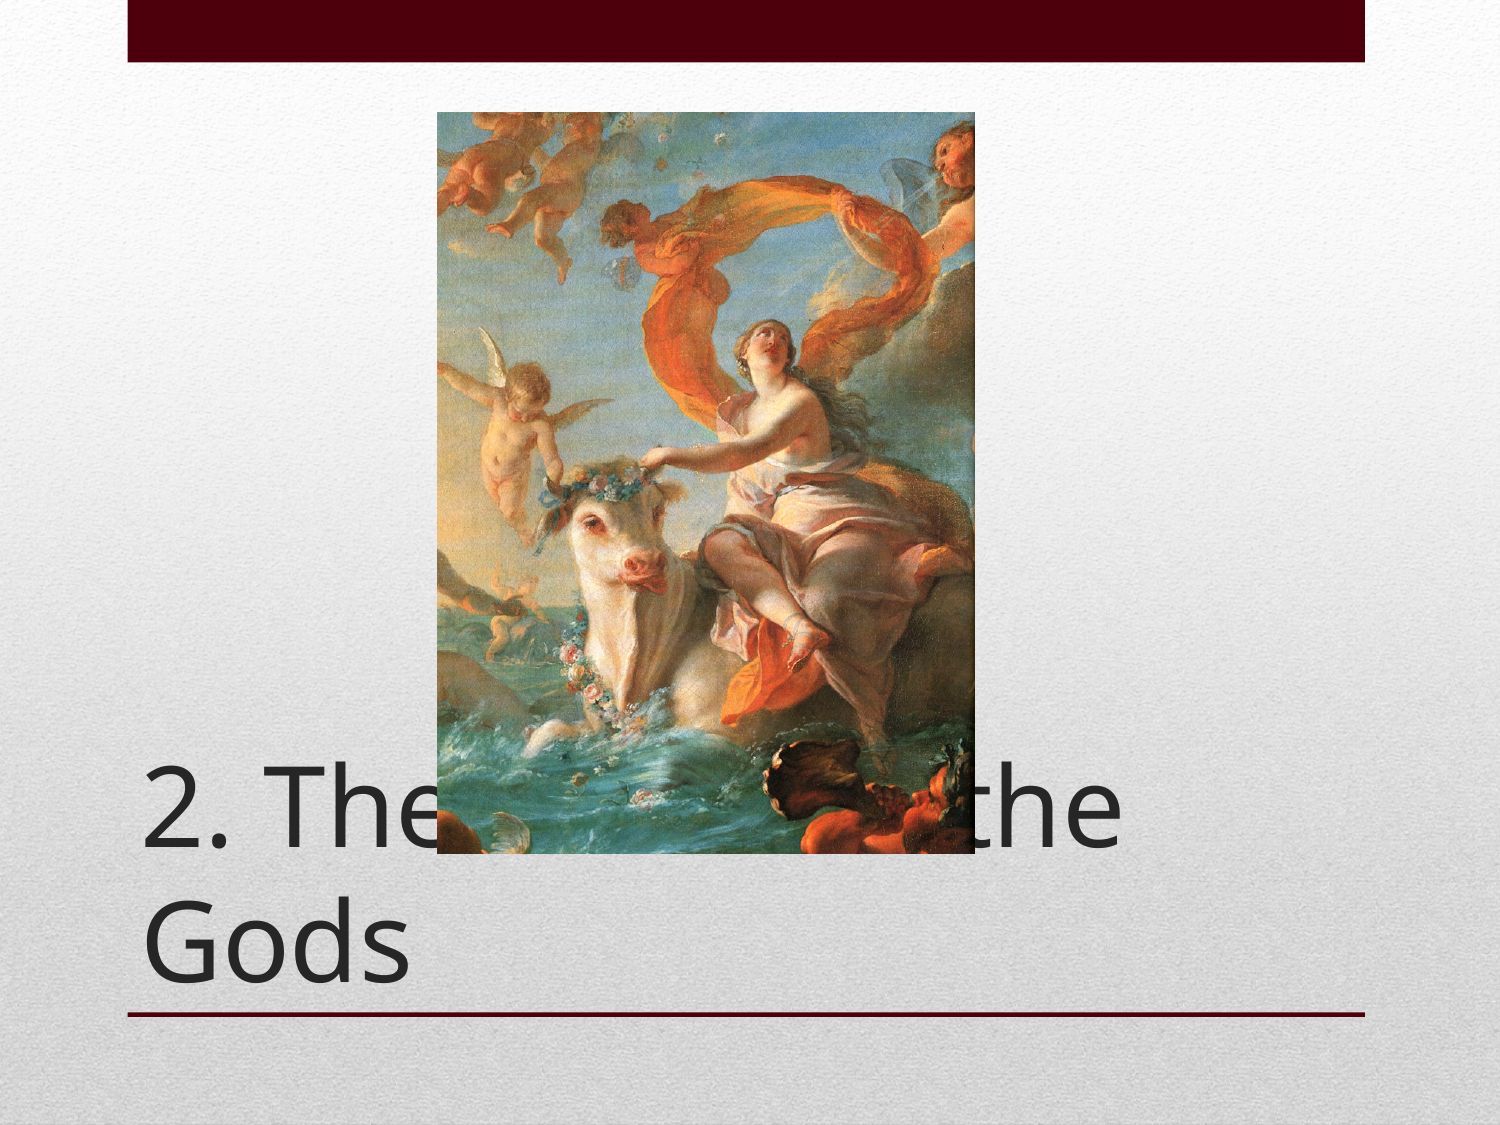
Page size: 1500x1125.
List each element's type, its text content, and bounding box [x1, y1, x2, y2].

title 2. The Loves of the Gods [125, 750, 1238, 1013]
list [436, 111, 976, 855]
